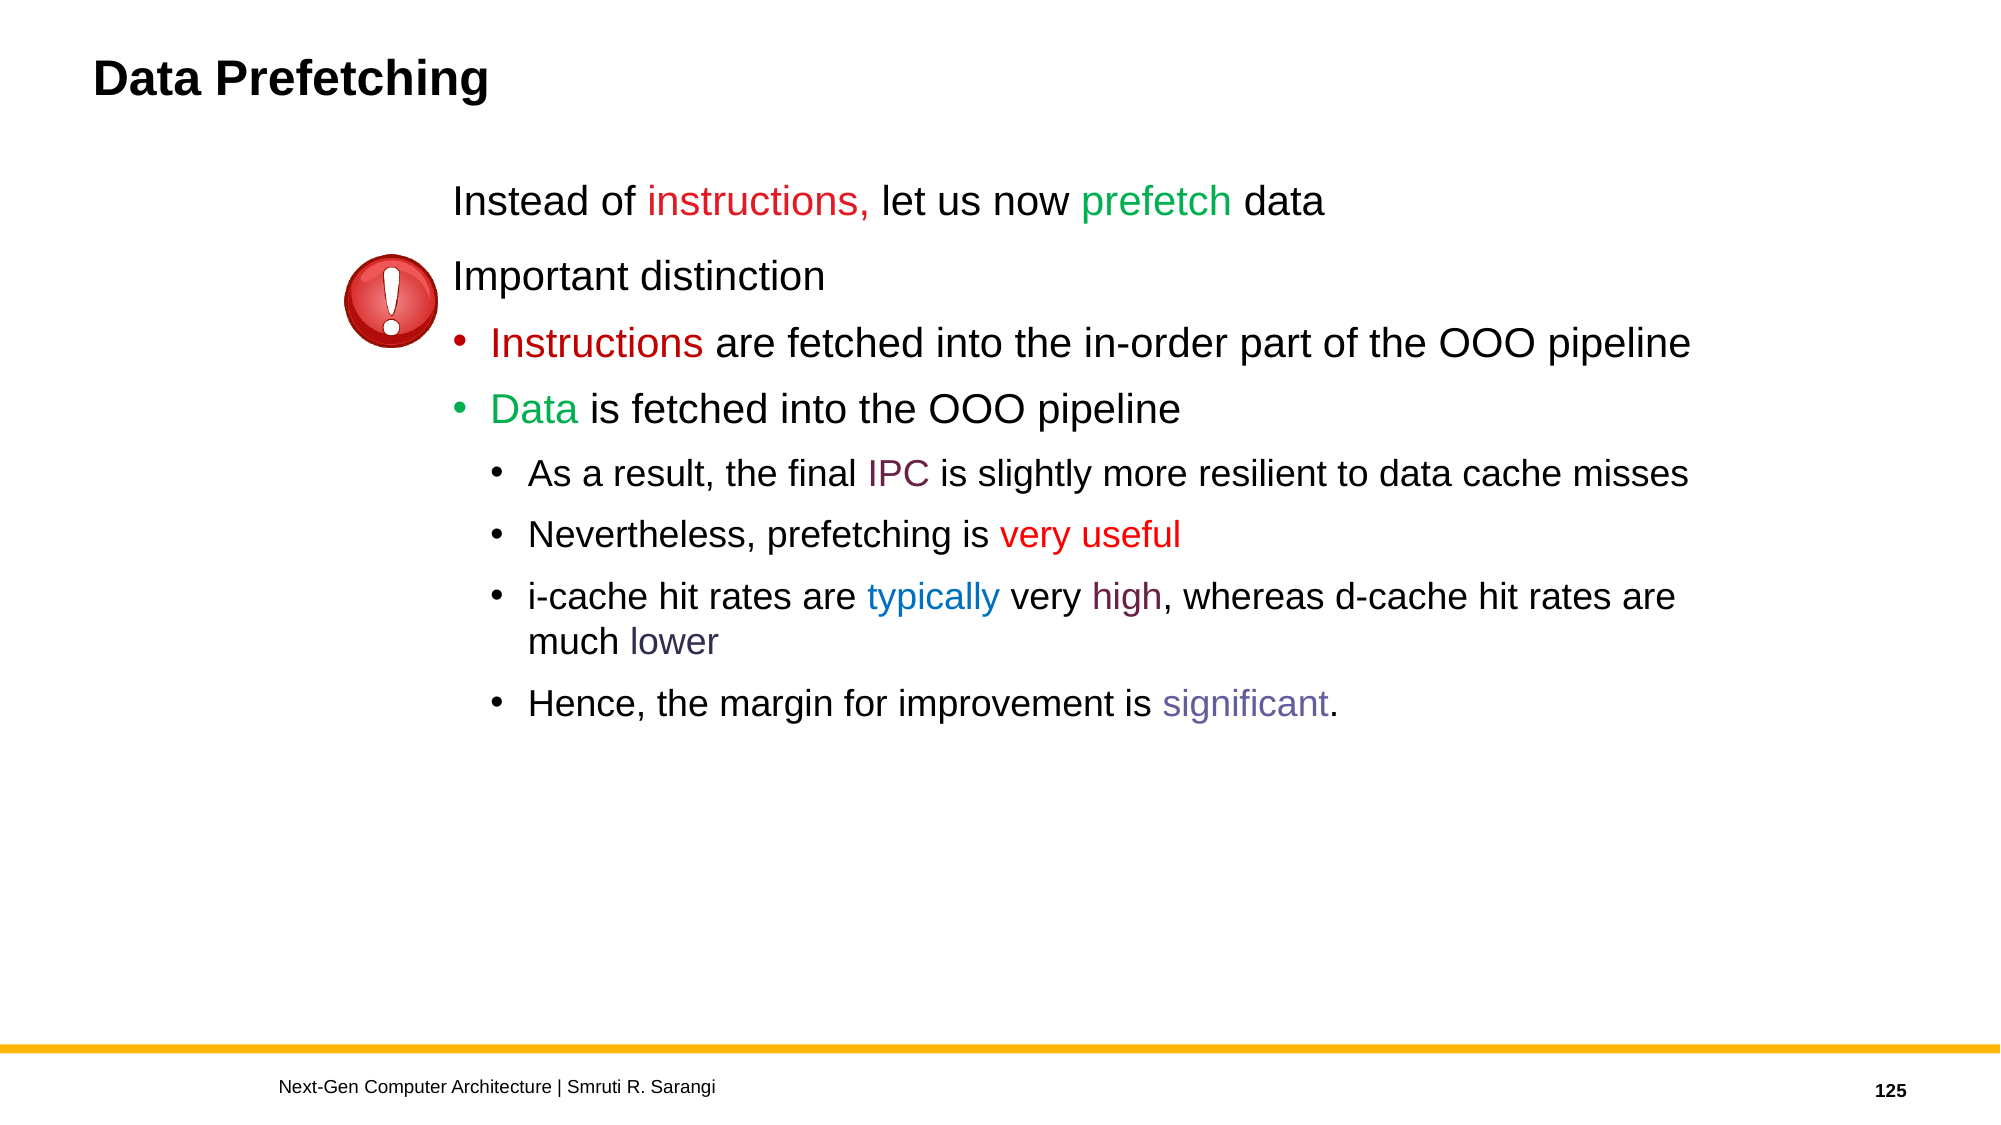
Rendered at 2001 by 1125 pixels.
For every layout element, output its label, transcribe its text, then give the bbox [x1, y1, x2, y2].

title Data Prefetching [78, 45, 1578, 180]
picture [344, 254, 438, 348]
footer Next-Gen Computer Architecture | Smruti R. Sarangi [263, 1067, 1464, 1105]
slide_number 125 [1711, 1071, 1922, 1109]
list Instead of instructions, let us now prefetch data Important distinction Instructions are fetched into the in-order part of the OOO pipeline Data is fetched into the OOO pipeline As a result, the final IPC is slightly more resilient to data cache misses Nevertheless, prefetching is very useful i-cache hit rates are typically very high, whereas d-cache hit rates are much lower Hence, the margin for improvement is significant. [437, 166, 1723, 778]
